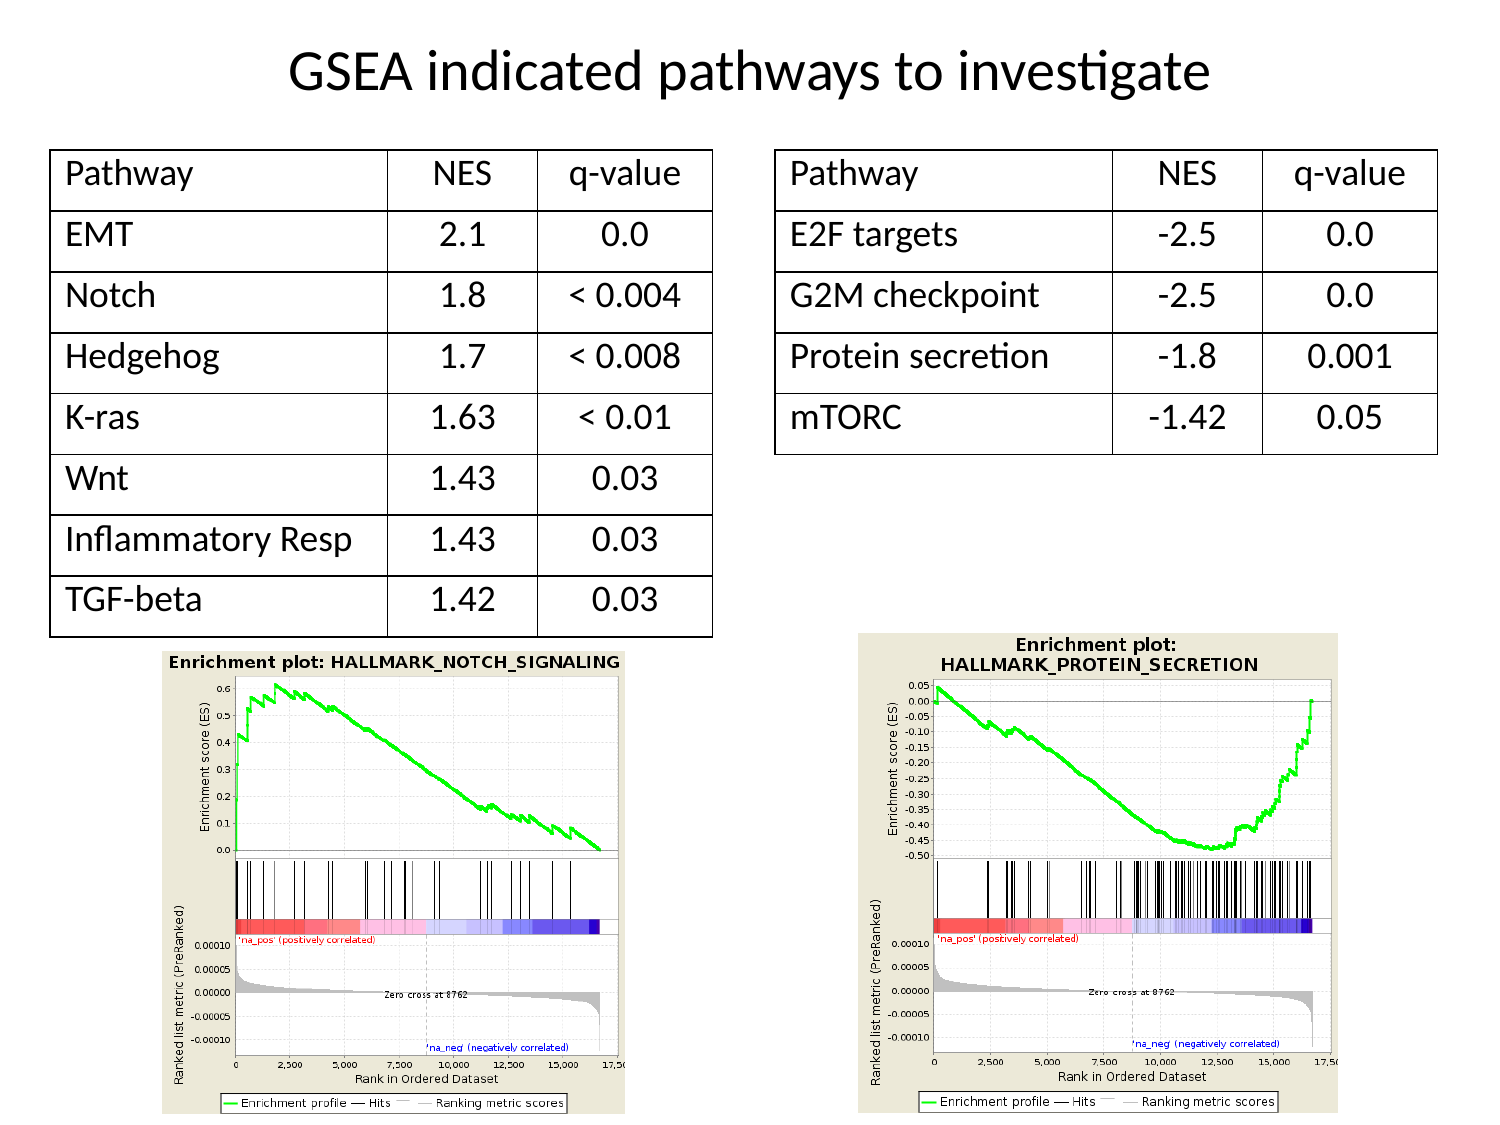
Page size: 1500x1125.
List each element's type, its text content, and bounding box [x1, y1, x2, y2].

table_cell 0.0 [538, 212, 712, 271]
table_cell K-ras [51, 394, 387, 454]
table_cell 1.63 [388, 394, 537, 454]
table_cell 1.43 [388, 455, 537, 514]
table_cell < 0.008 [538, 334, 712, 393]
table_cell Protein secretion [776, 334, 1112, 393]
table_cell G2M checkpoint [776, 273, 1112, 332]
table_header NES [388, 151, 537, 210]
table_cell Notch [51, 273, 387, 332]
text_box GSEA indicated pathways to investigate [0, 24, 1500, 110]
table_cell 0.0 [1263, 212, 1437, 271]
table_cell 1.42 [388, 577, 537, 636]
table_cell -1.42 [1113, 394, 1262, 454]
table_cell Hedgehog [51, 334, 387, 393]
table_cell E2F targets [776, 212, 1112, 271]
table_cell 0.0 [1263, 273, 1437, 332]
table_cell 0.03 [538, 455, 712, 514]
table_header NES [1113, 151, 1262, 210]
picture [162, 651, 626, 1115]
table_header Pathway [51, 151, 387, 210]
table_cell < 0.004 [538, 273, 712, 332]
table_cell Wnt [51, 455, 387, 514]
table_cell Inflammatory Resp [51, 516, 387, 575]
table_cell -2.5 [1113, 212, 1262, 271]
table_cell EMT [51, 212, 387, 271]
table_cell 1.7 [388, 334, 537, 393]
table_header Pathway [776, 151, 1112, 210]
table_cell -1.8 [1113, 334, 1262, 393]
table_cell TGF-beta [51, 577, 387, 636]
table_cell -2.5 [1113, 273, 1262, 332]
table_cell 0.05 [1263, 394, 1437, 454]
table_cell 2.1 [388, 212, 537, 271]
table_cell 1.8 [388, 273, 537, 332]
table_cell 0.03 [538, 516, 712, 575]
table_header q-value [1263, 151, 1437, 210]
picture [858, 633, 1338, 1113]
table_cell 0.001 [1263, 334, 1437, 393]
table_cell 1.43 [388, 516, 537, 575]
table_cell mTORC [776, 394, 1112, 454]
table_header q-value [538, 151, 712, 210]
table_cell < 0.01 [538, 394, 712, 454]
table_cell 0.03 [538, 577, 712, 636]
